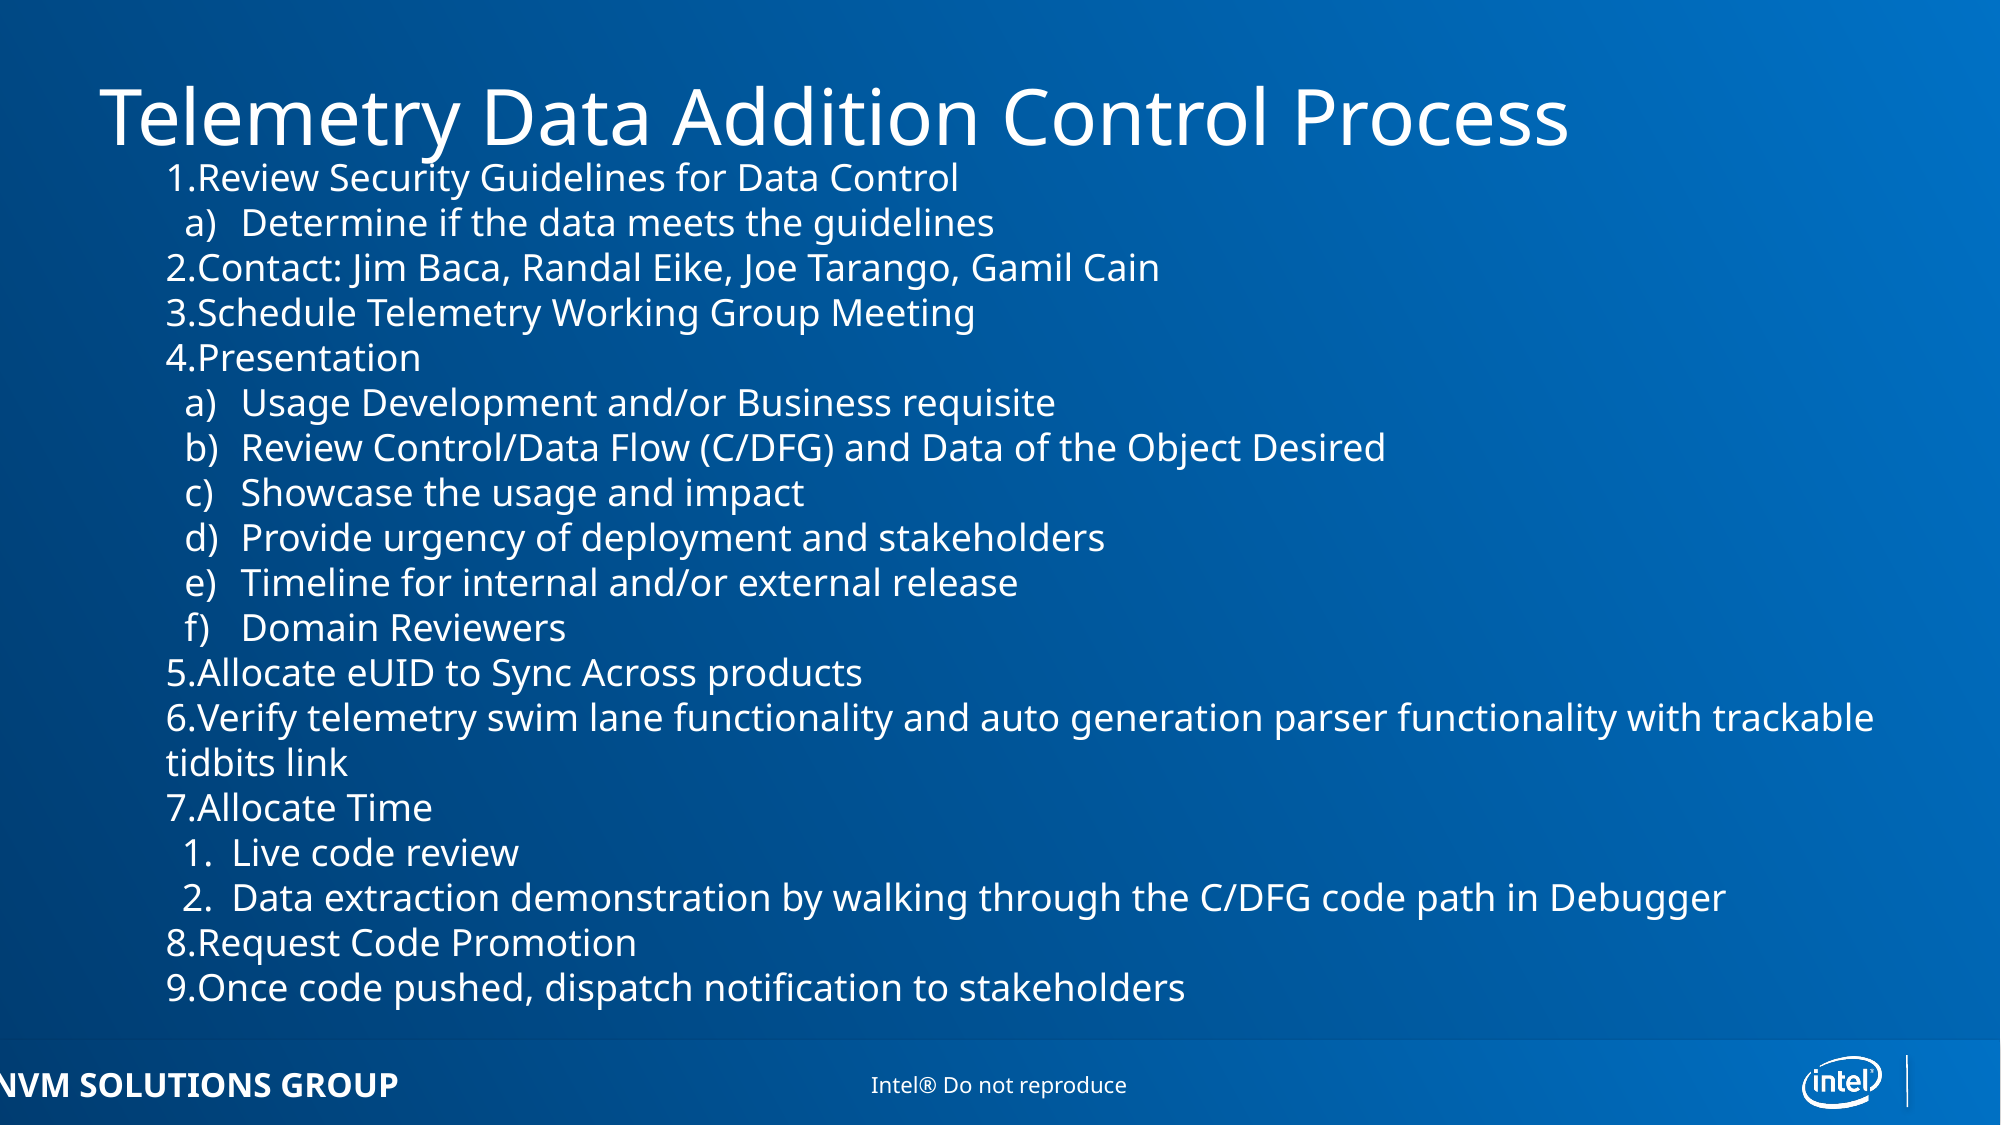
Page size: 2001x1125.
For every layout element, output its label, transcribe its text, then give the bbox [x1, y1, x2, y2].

title Telemetry Data Addition Control Process [99, 67, 1900, 154]
list Review Security Guidelines for Data Control Determine if the data meets the guidelines Contact: Jim Baca, Randal Eike, Joe Tarango, Gamil Cain Schedule Telemetry Working Group Meeting Presentation Usage Development and/or Business requisite Review Control/Data Flow (C/DFG) and Data of the Object Desired Showcase the usage and impact Provide urgency of deployment and stakeholders Timeline for internal and/or external release Domain Reviewers Allocate eUID to Sync Across products Verify telemetry swim lane functionality and auto generation parser functionality with trackable tidbits link Allocate Time Live code review Data extraction demonstration by walking through the C/DFG code path in Debugger Request Code Promotion Once code pushed, dispatch notification to stakeholders [99, 154, 1900, 989]
picture [1802, 1056, 1882, 1109]
